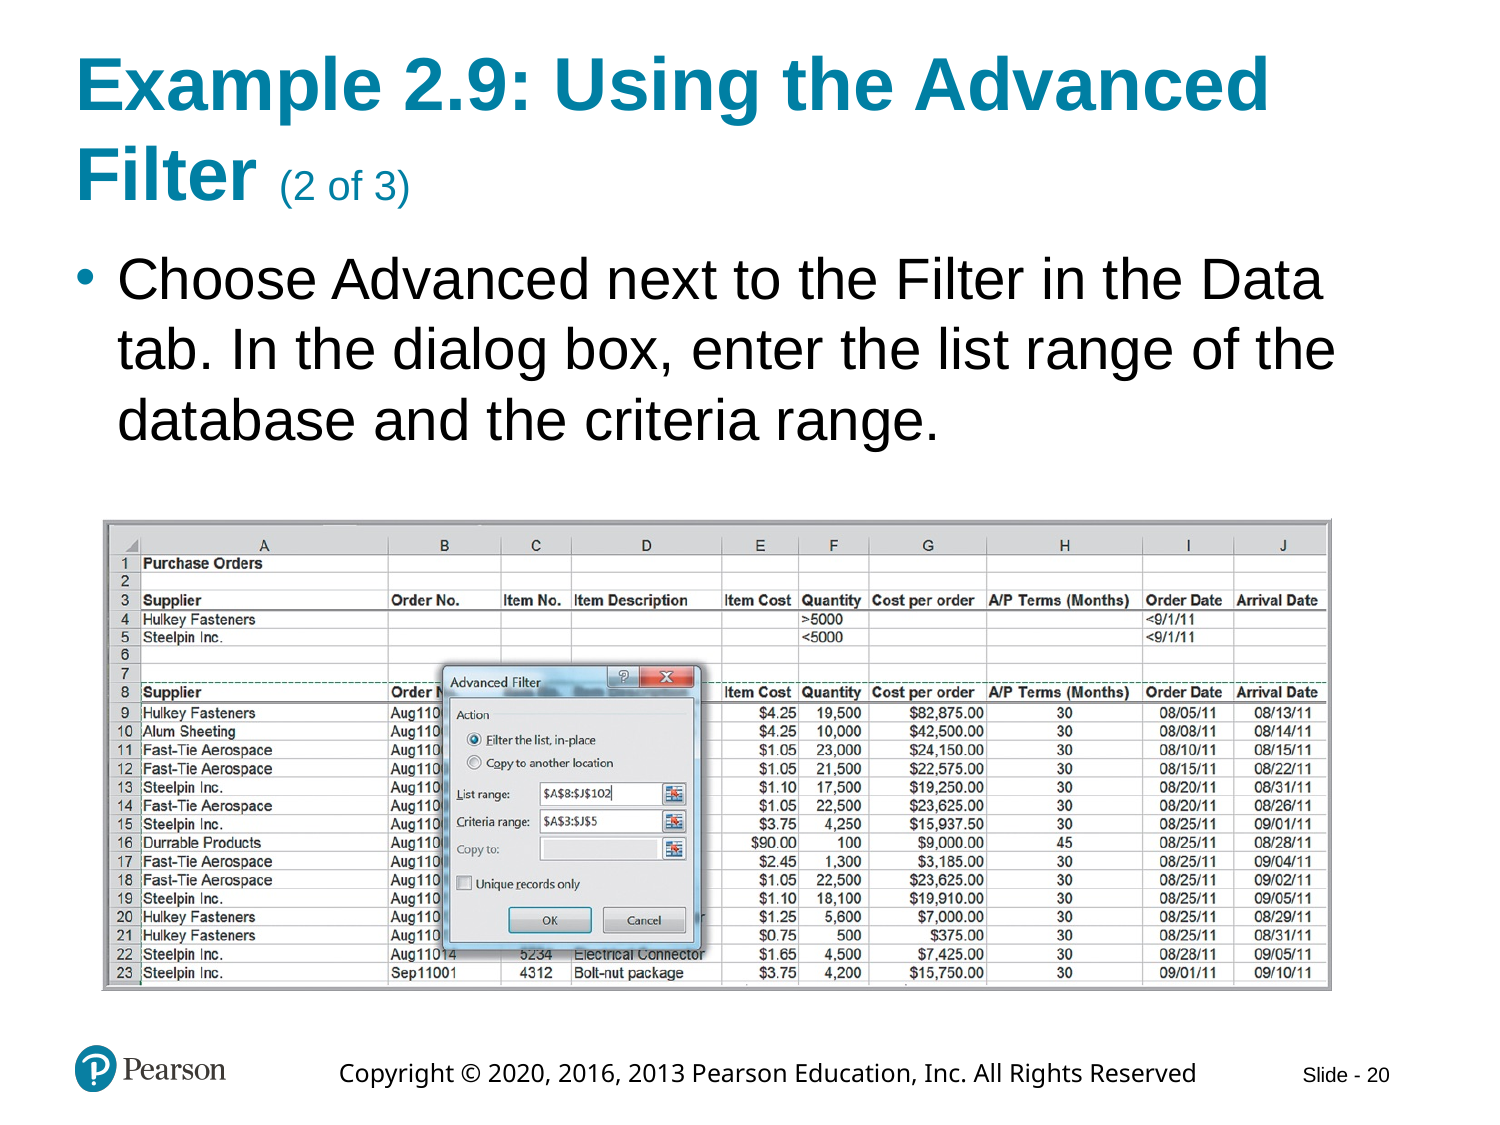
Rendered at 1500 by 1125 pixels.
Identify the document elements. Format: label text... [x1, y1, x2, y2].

picture [75, 1045, 90, 1061]
title Example 2.9: Using the Advanced Filter (2 of 3) [75, 35, 1425, 216]
list Choose Advanced next to the Filter in the Data tab. In the dialog box, enter the list range of the database and the criteria range. [75, 241, 1425, 493]
picture [83, 1054, 109, 1079]
picture [100, 518, 1332, 991]
picture [101, 1045, 226, 1092]
picture [75, 1078, 86, 1092]
